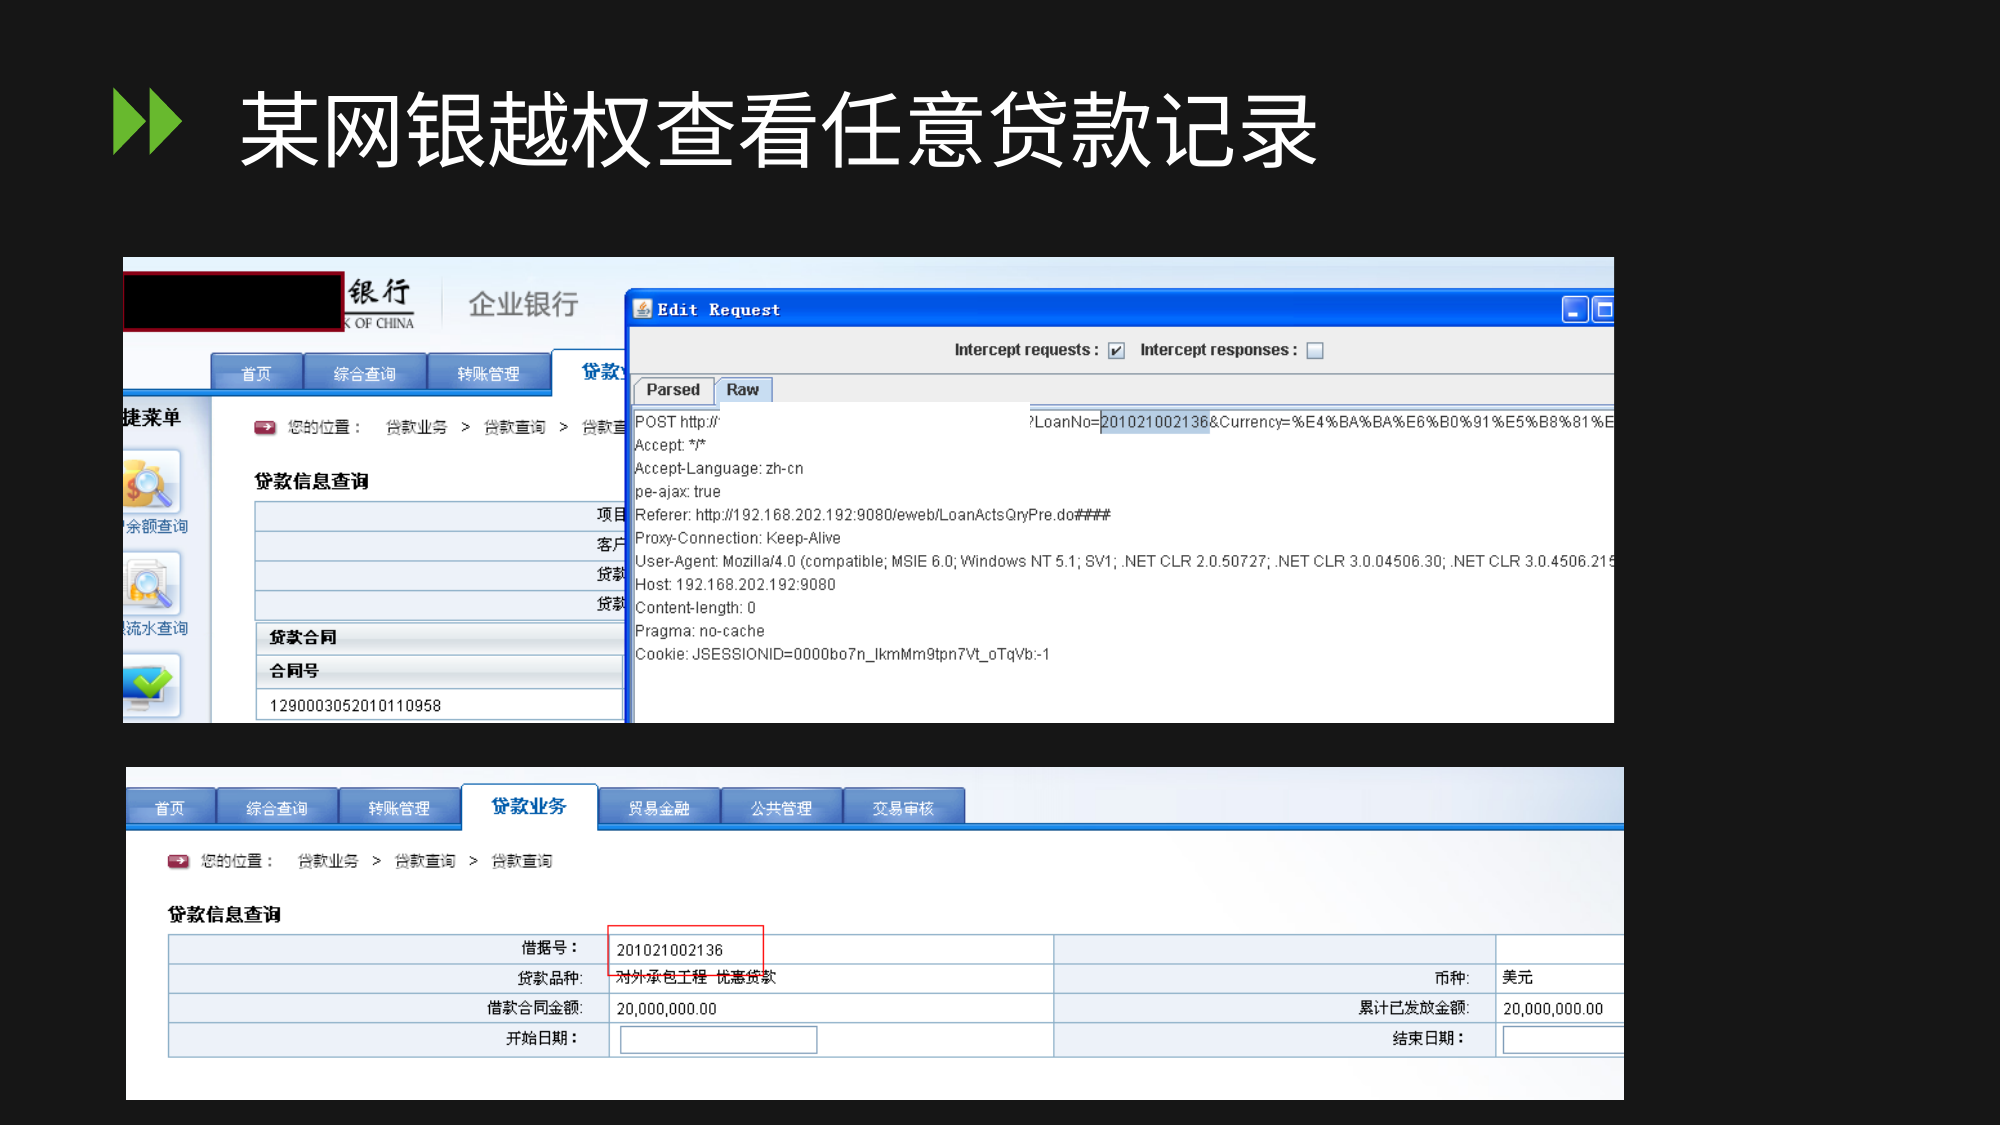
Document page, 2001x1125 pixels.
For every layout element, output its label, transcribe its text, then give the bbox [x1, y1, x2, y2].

picture [122, 257, 1615, 723]
title 某网银越权查看任意贷款记录 [223, 25, 1763, 244]
picture [126, 767, 1624, 1100]
